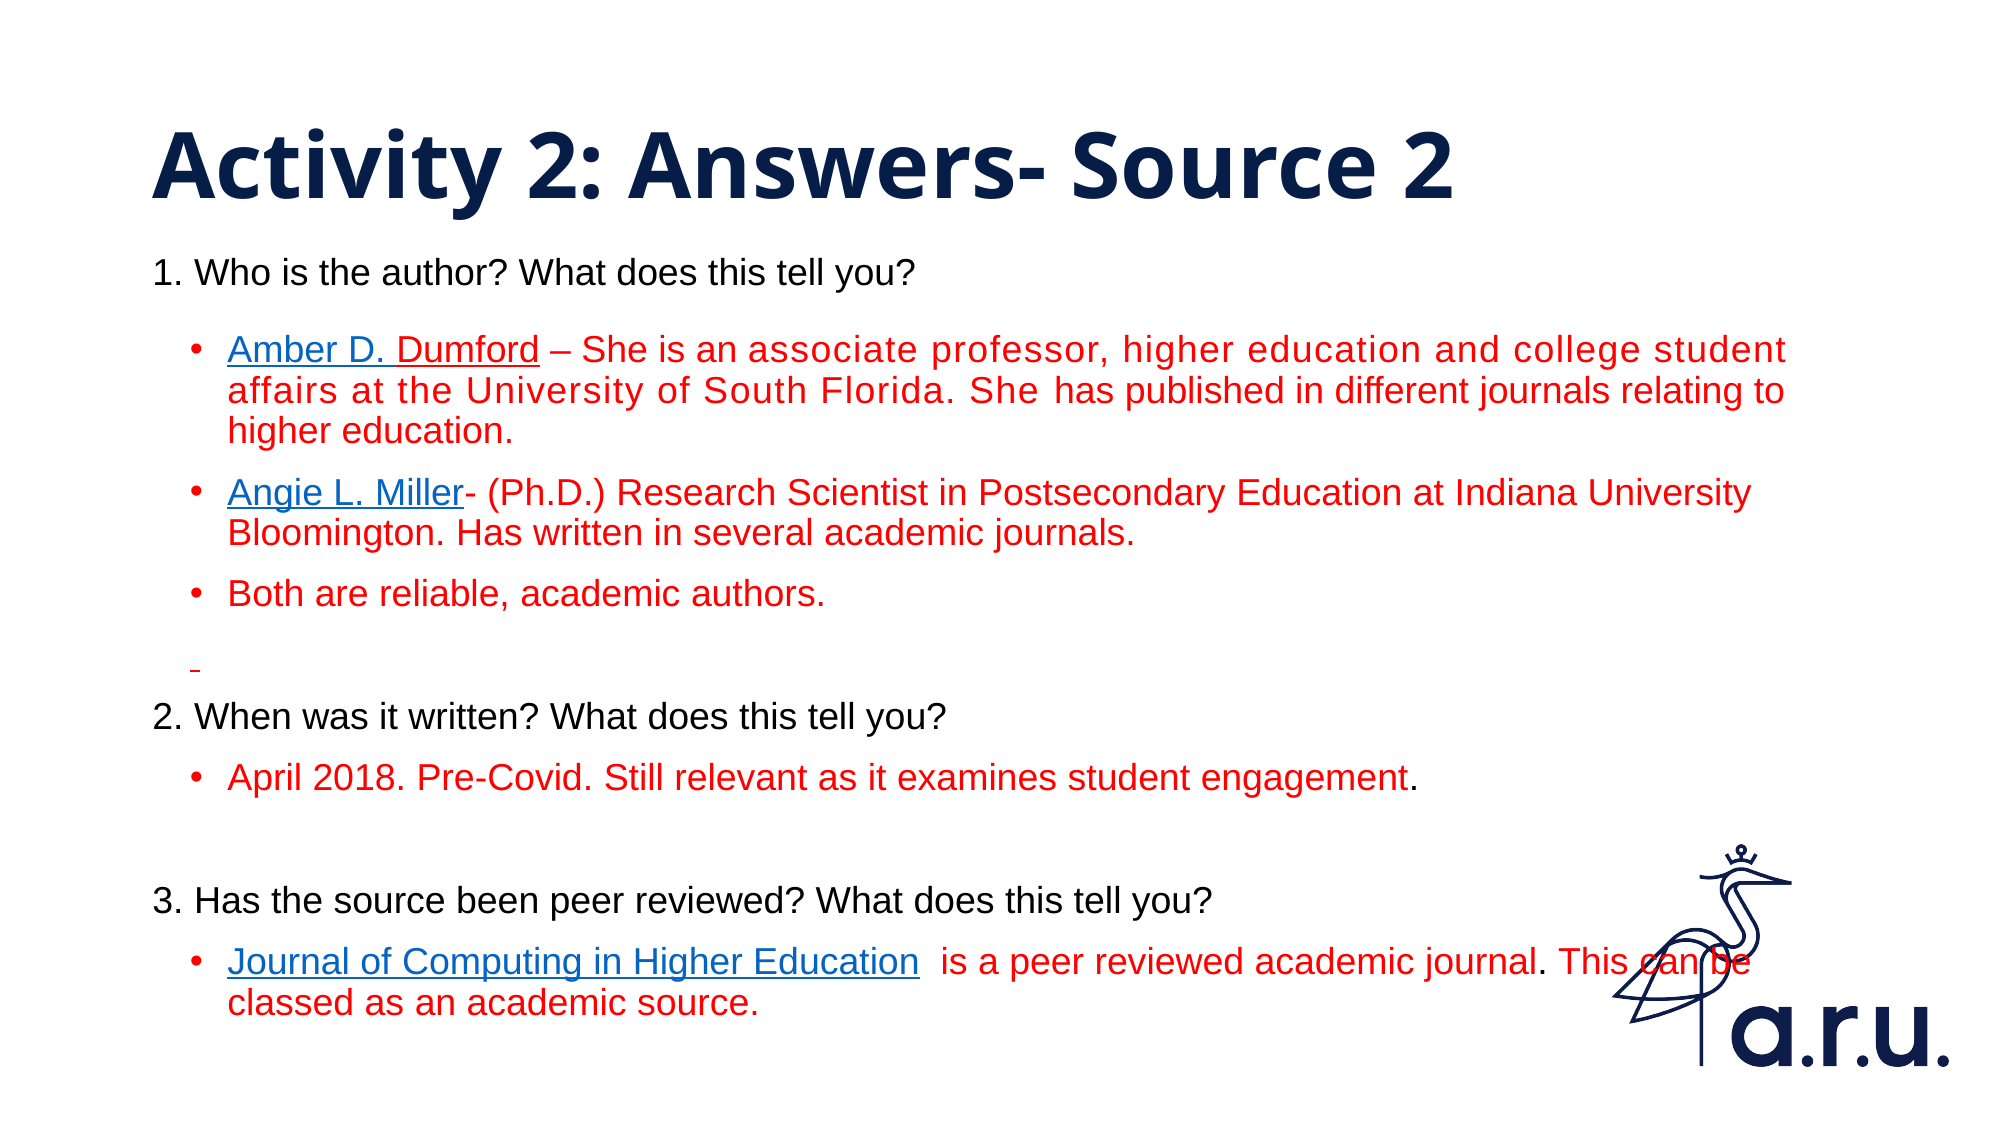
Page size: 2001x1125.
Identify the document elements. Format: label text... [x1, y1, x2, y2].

title Activity 2: Answers- Source 2 [137, 59, 1863, 245]
picture [1863, 844, 1949, 1067]
list 1. Who is the author? What does this tell you? Amber D. Dumford – She is an associate professor, higher education and college student affairs at the University of South Florida. She has published in different journals relating to higher education. Angie L. Miller- (Ph.D.) Research Scientist in Postsecondary Education at Indiana University Bloomington. Has written in several academic journals. Both are reliable, academic authors. 2. When was it written? What does this tell you? April 2018. Pre-Covid. Still relevant as it examines student engagement. 3. Has the source been peer reviewed? What does this tell you? Journal of Computing in Higher Education is a peer reviewed academic journal. This can be classed as an academic source. [137, 245, 1863, 1125]
